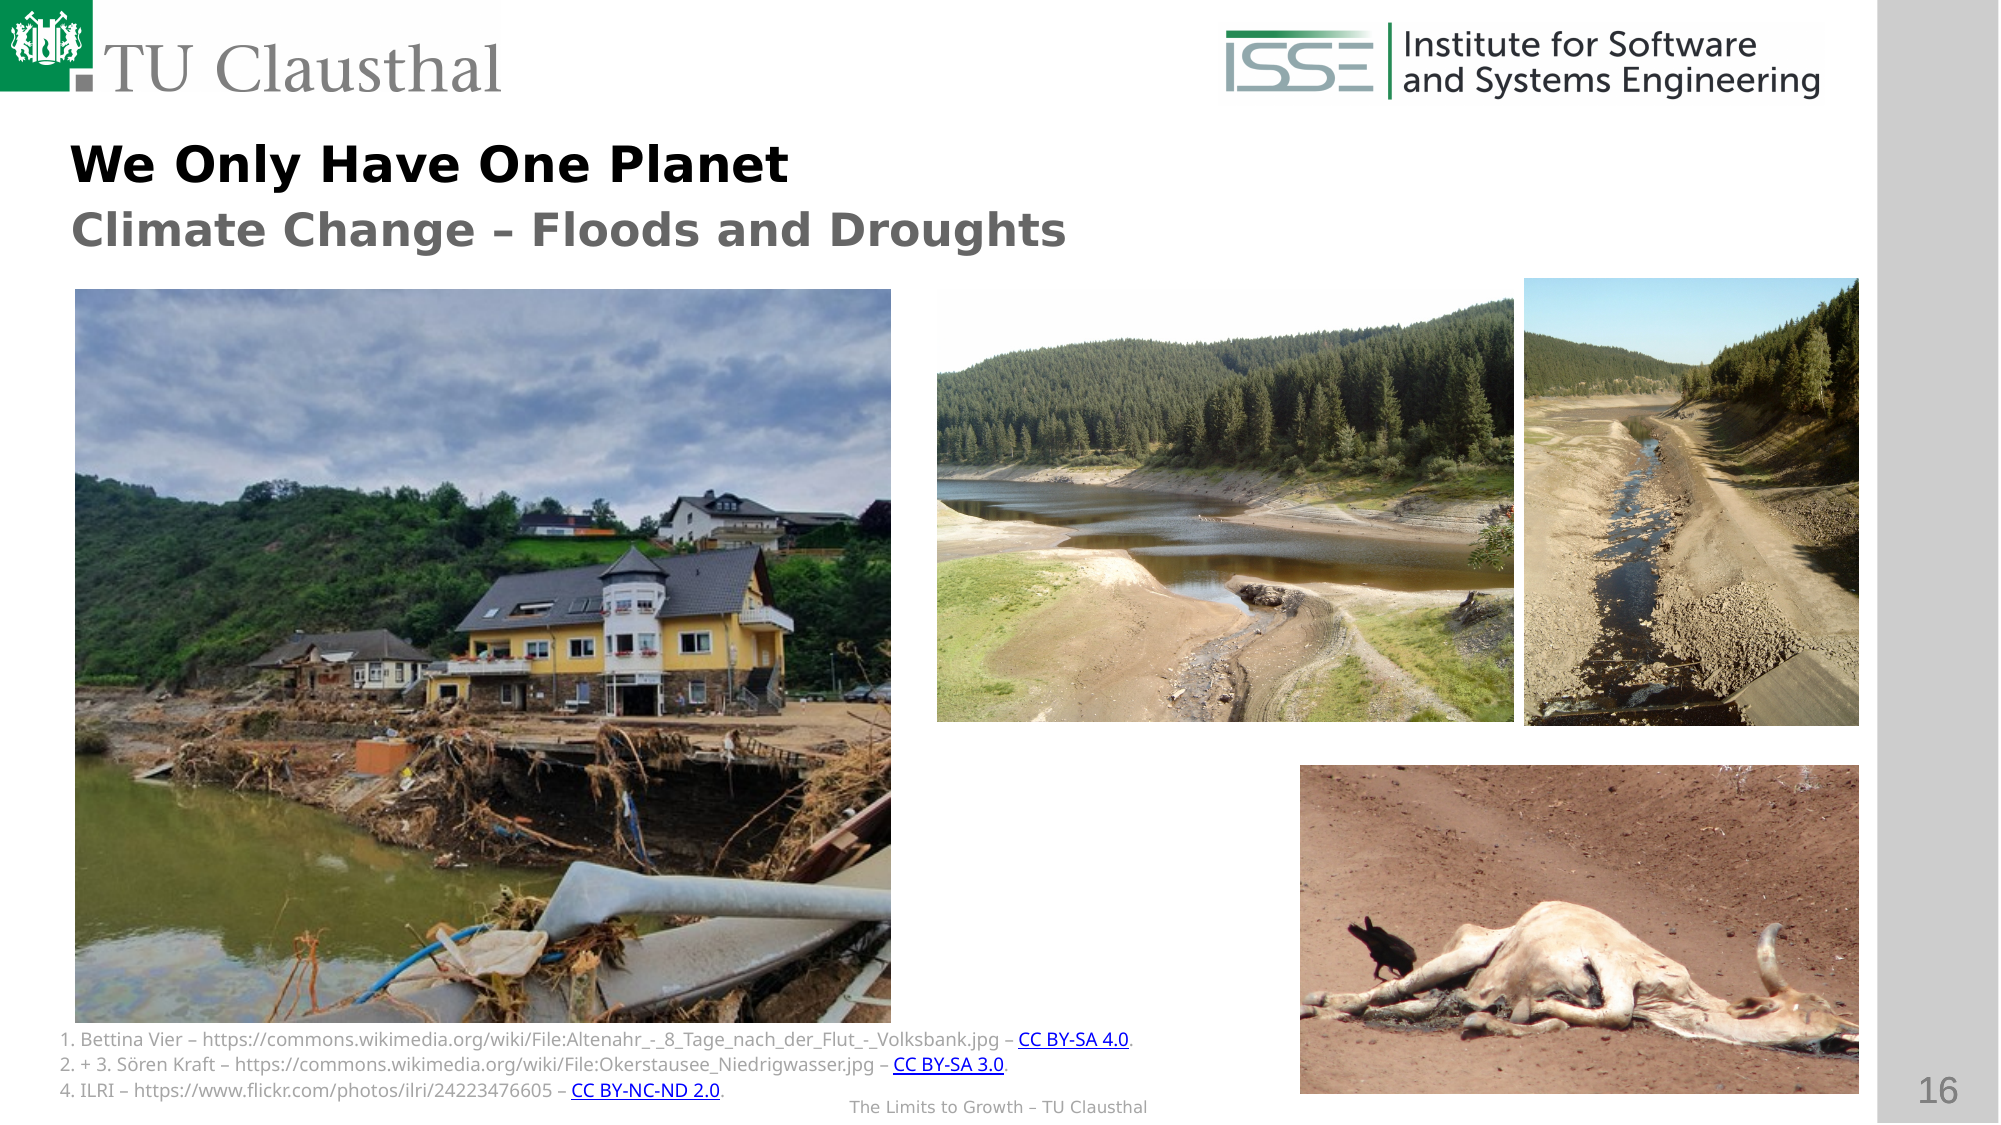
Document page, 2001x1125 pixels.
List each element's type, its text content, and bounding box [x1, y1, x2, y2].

picture [0, 0, 501, 92]
text_box We Only Have One Planet [54, 125, 1818, 207]
picture [1300, 764, 1859, 1094]
text_box 1. Bettina Vier – https://commons.wikimedia.org/wiki/File:Altenahr_-_8_Tage_nach_der_Flut_-_Volksbank.jpg – CC BY-SA 4.0. 2. + 3. Sören Kraft – https://commons.wikimedia.org/wiki/File:Okerstausee_Niedrigwasser.jpg – CC BY-SA 3.0. 4. ILRI – https://www.flickr.com/photos/ilri/24223476605 – CC BY-NC-ND 2.0. [45, 1020, 1321, 1112]
picture [937, 289, 1514, 722]
picture [1524, 278, 1859, 726]
text_box Climate Change – Floods and Droughts [70, 188, 1769, 269]
picture [1218, 22, 1825, 106]
picture [74, 289, 891, 1023]
